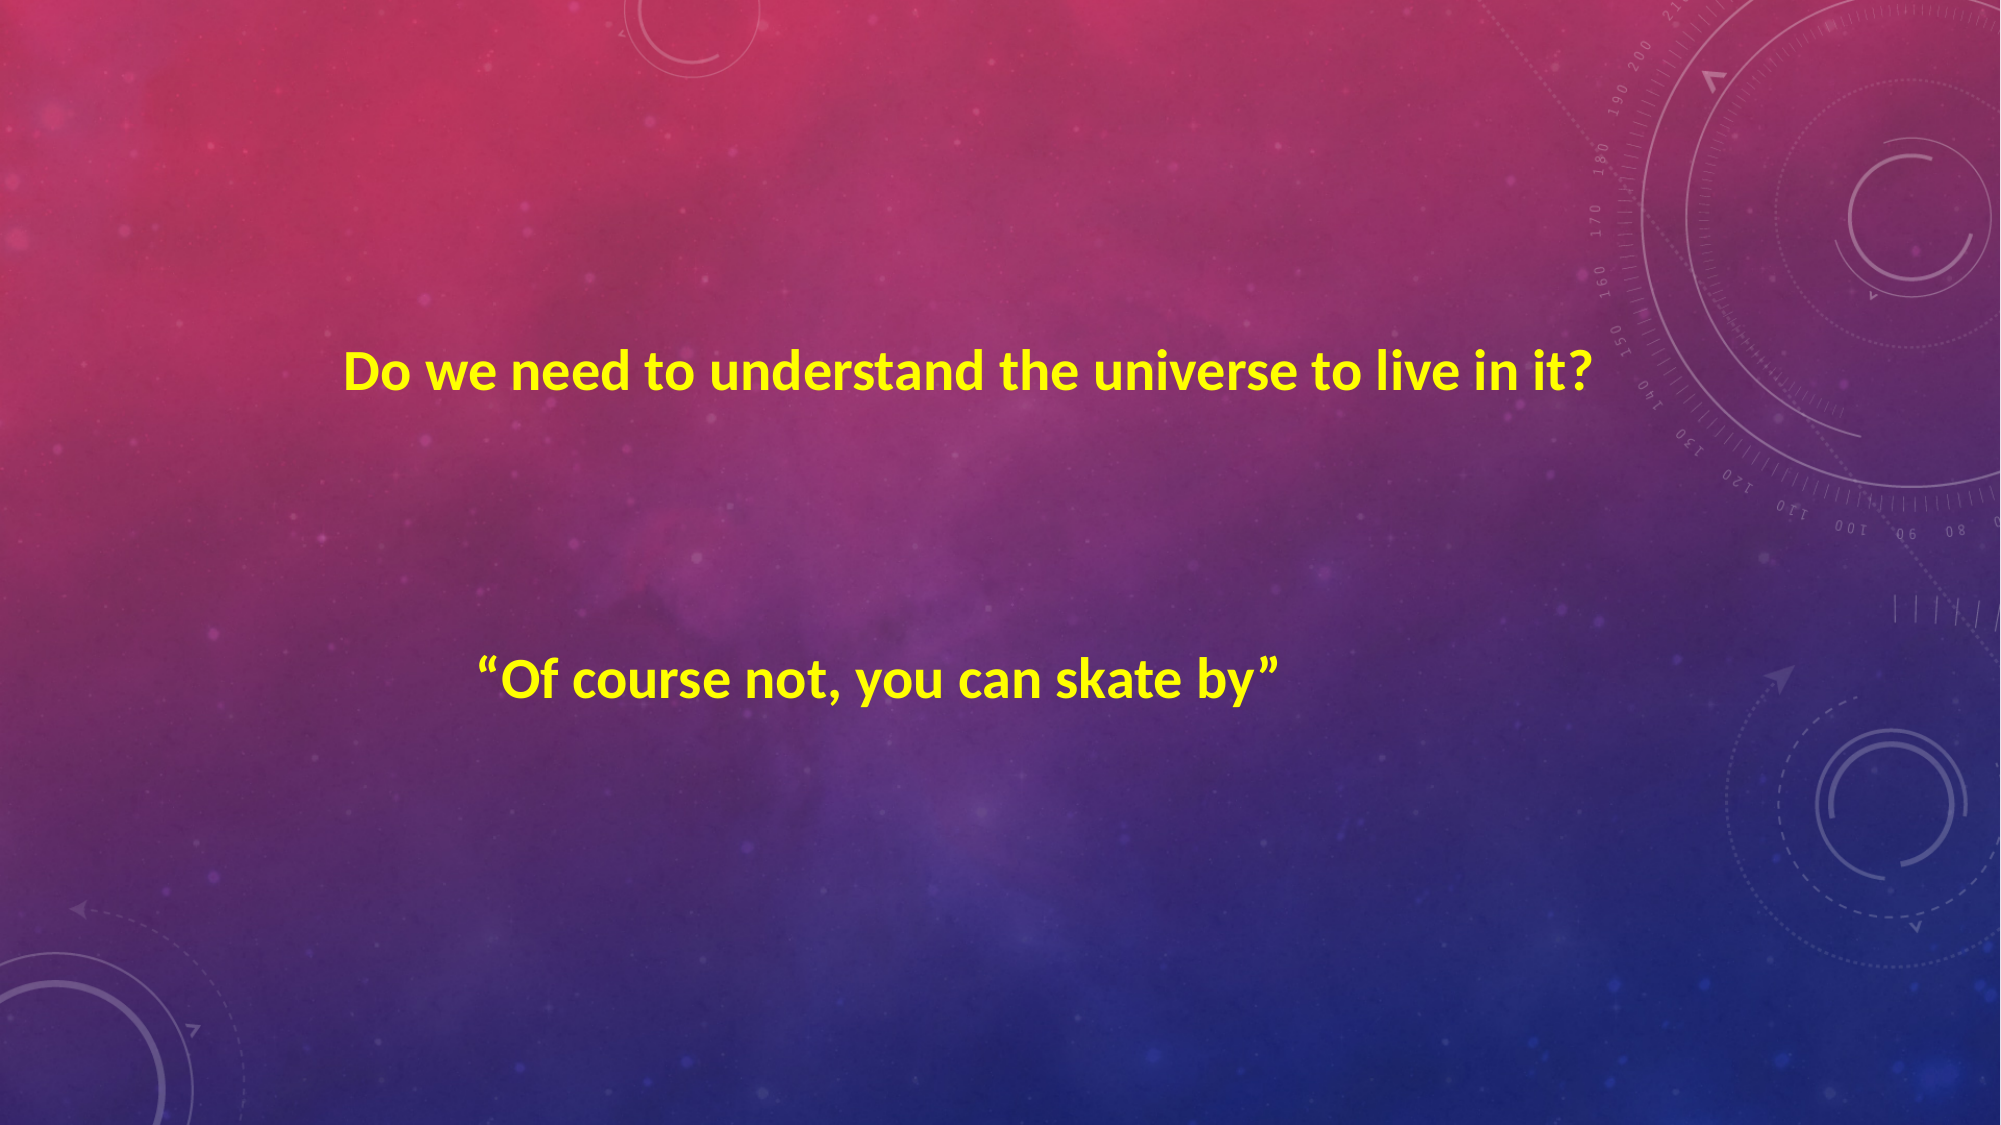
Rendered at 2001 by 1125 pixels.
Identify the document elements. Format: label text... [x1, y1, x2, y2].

list Do we need to understand the universe to live in it? [138, 296, 1801, 529]
picture [0, 0, 2001, 1125]
text_box “Of course not, you can skate by” [447, 632, 1297, 718]
